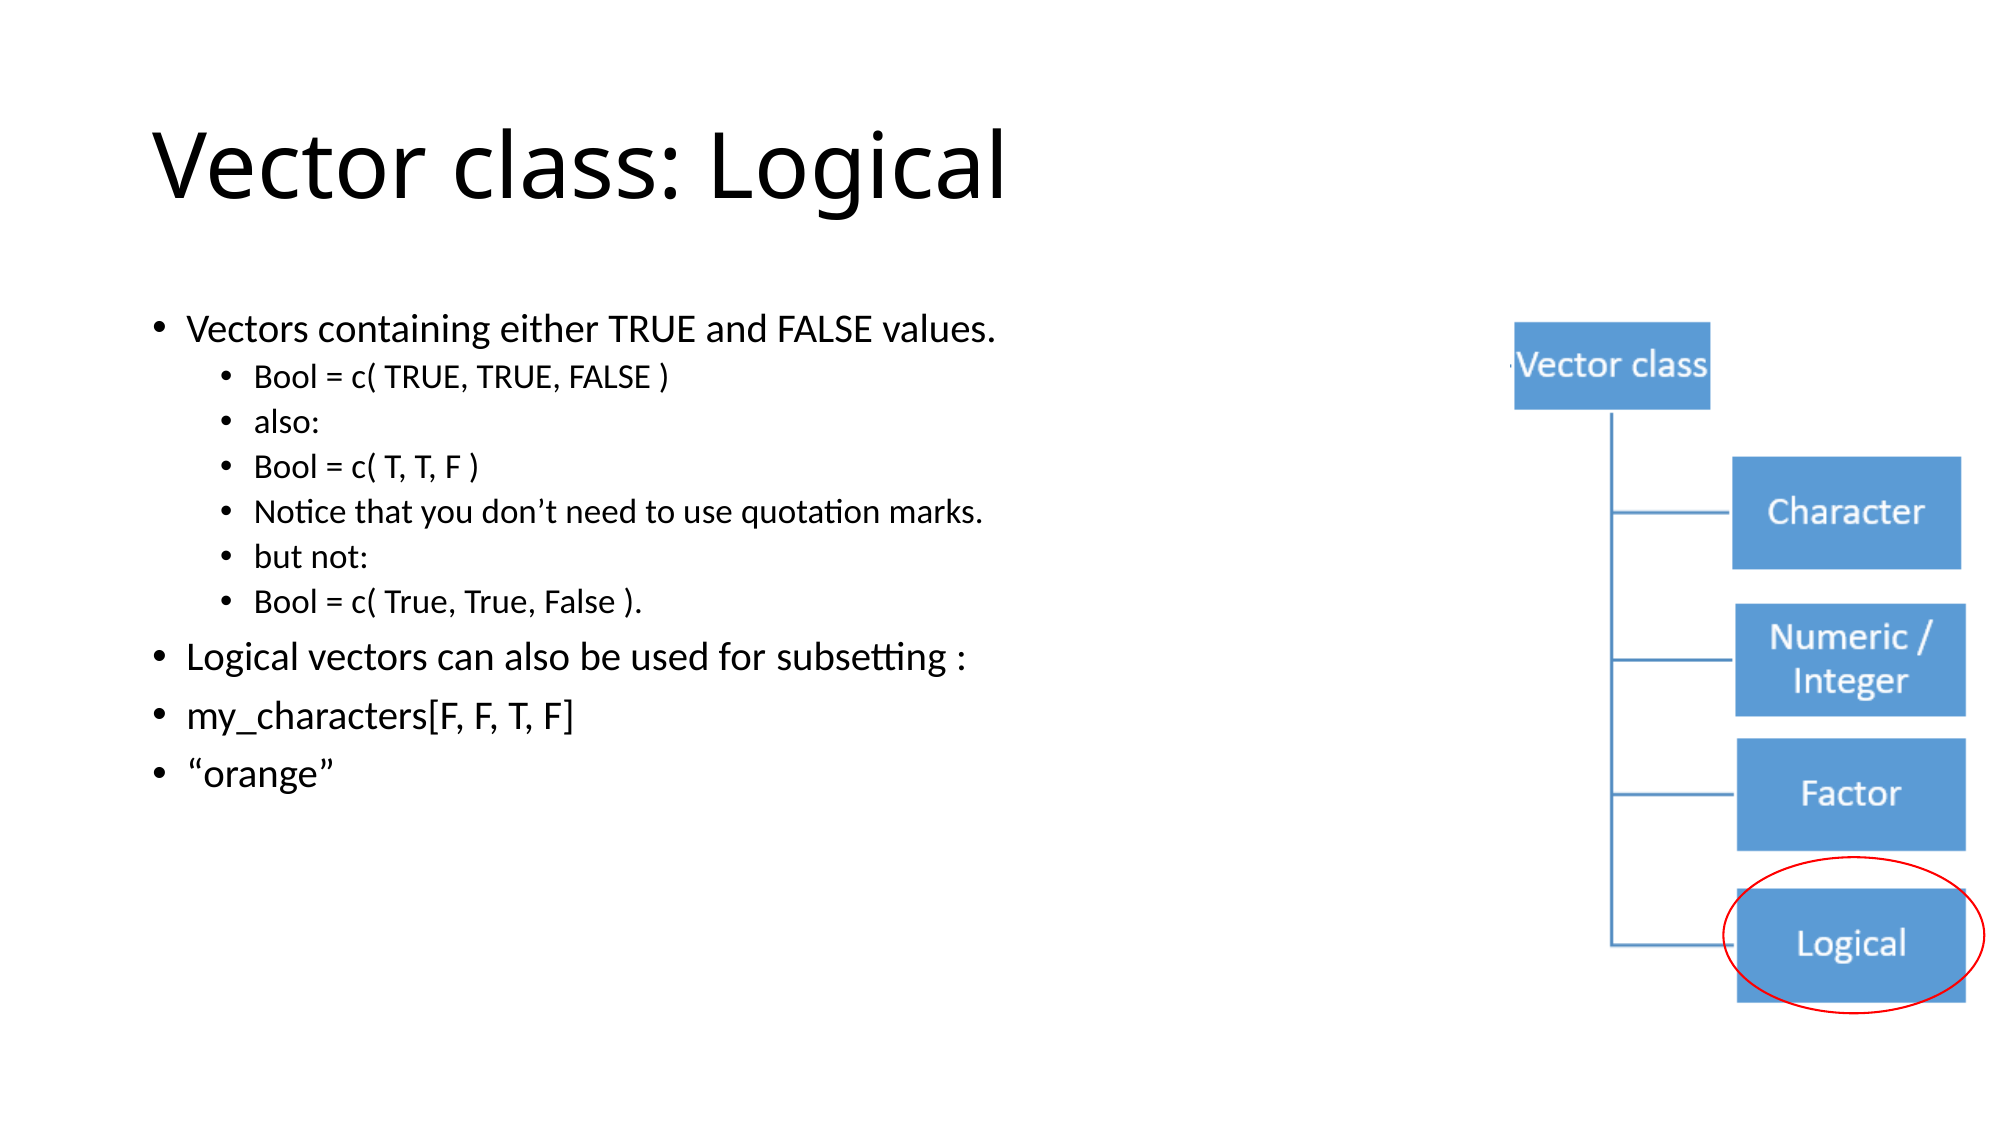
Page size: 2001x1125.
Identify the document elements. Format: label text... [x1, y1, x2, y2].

list Vectors containing either TRUE and FALSE values. Bool = c( TRUE, TRUE, FALSE ) also: Bool = c( T, T, F ) Notice that you don’t need to use quotation marks. but not: Bool = c( True, True, False ). Logical vectors can also be used for subsetting : my_characters[F, F, T, F] “orange” [137, 299, 1863, 1014]
title Vector class: Logical [137, 59, 1863, 278]
picture [1510, 313, 1985, 1014]
